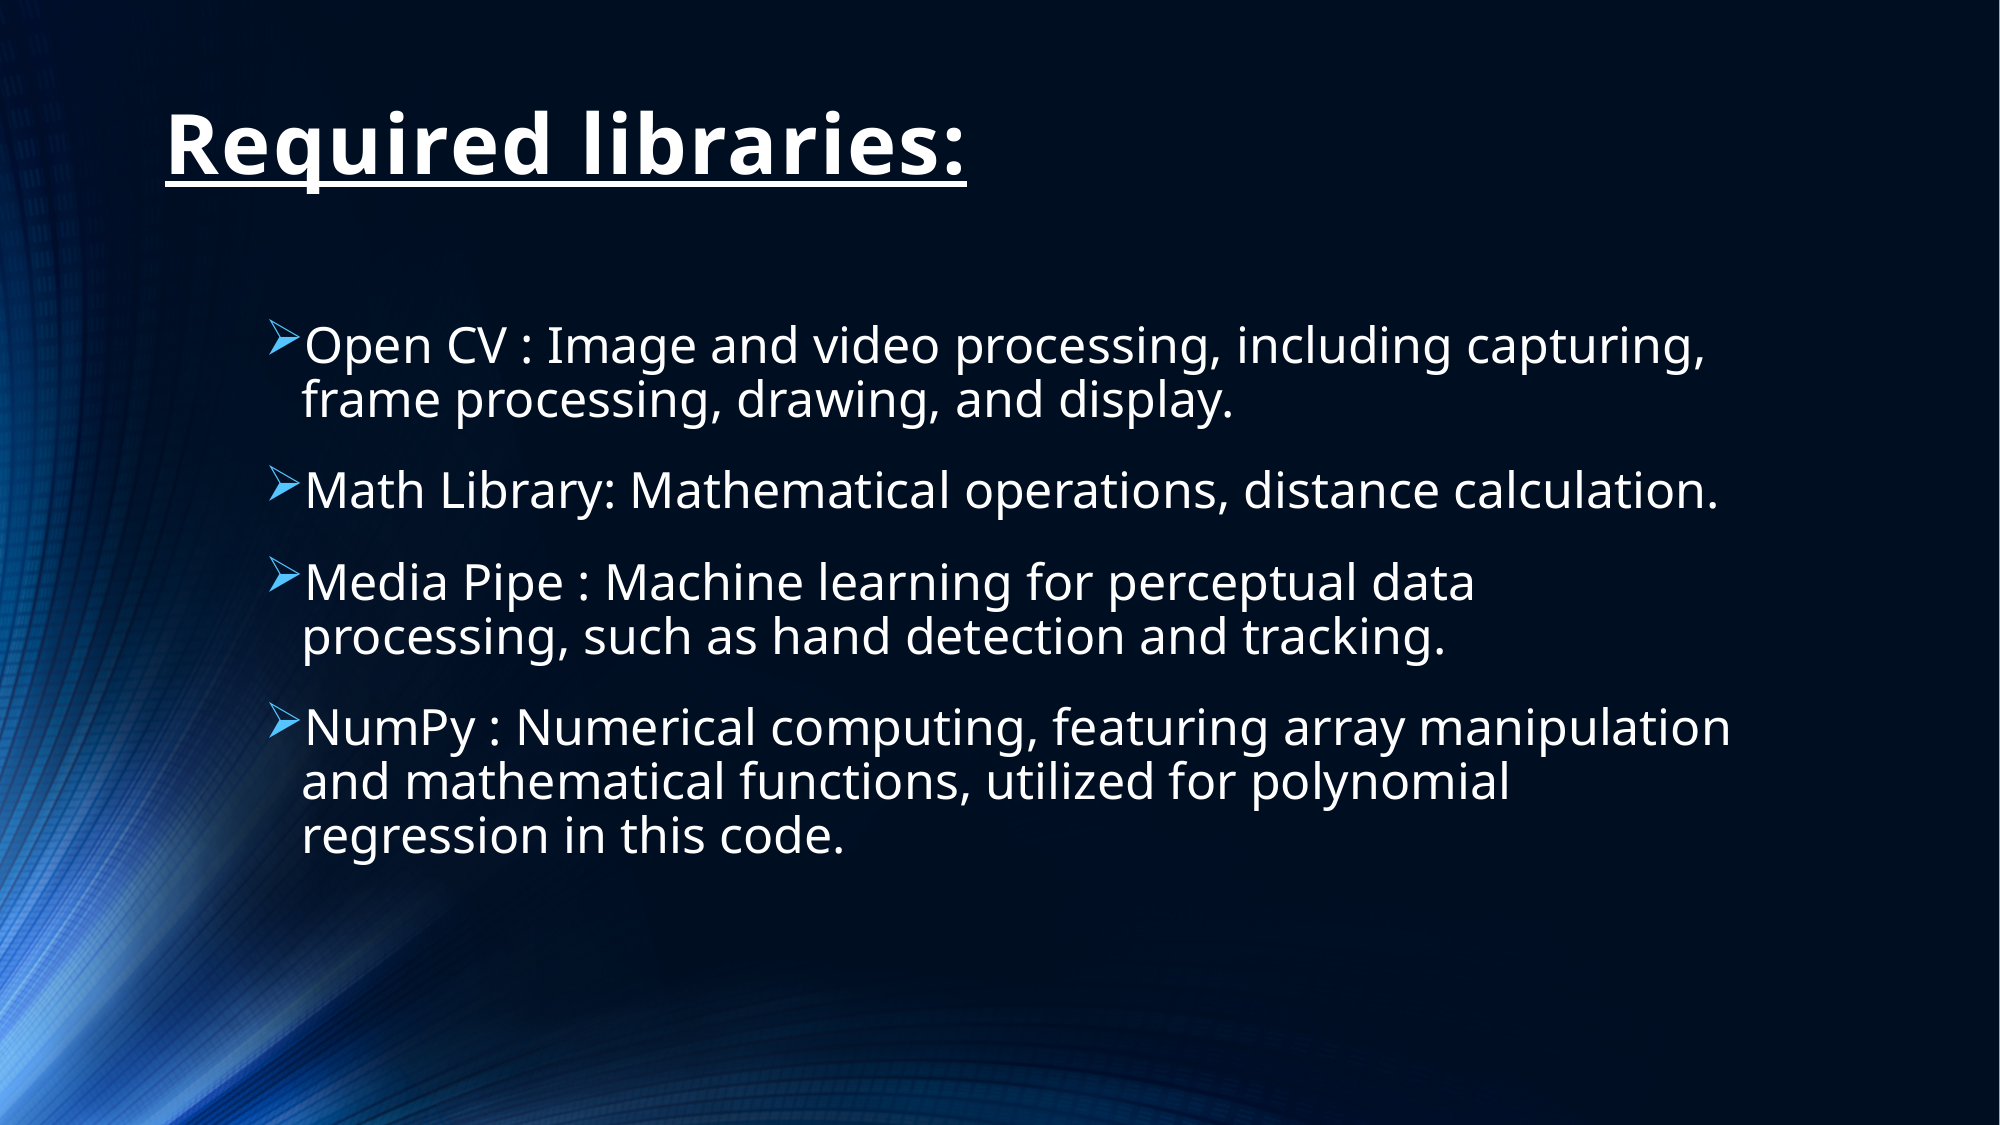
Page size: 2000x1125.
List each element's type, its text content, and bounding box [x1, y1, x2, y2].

title Required libraries: [149, 50, 1650, 200]
picture [0, 0, 2000, 1125]
list Open CV : Image and video processing, including capturing, frame processing, drawing, and display. Math Library: Mathematical operations, distance calculation. Media Pipe : Machine learning for perceptual data processing, such as hand detection and tracking. NumPy : Numerical computing, featuring array manipulation and mathematical functions, utilized for polynomial regression in this code. [249, 312, 1749, 988]
